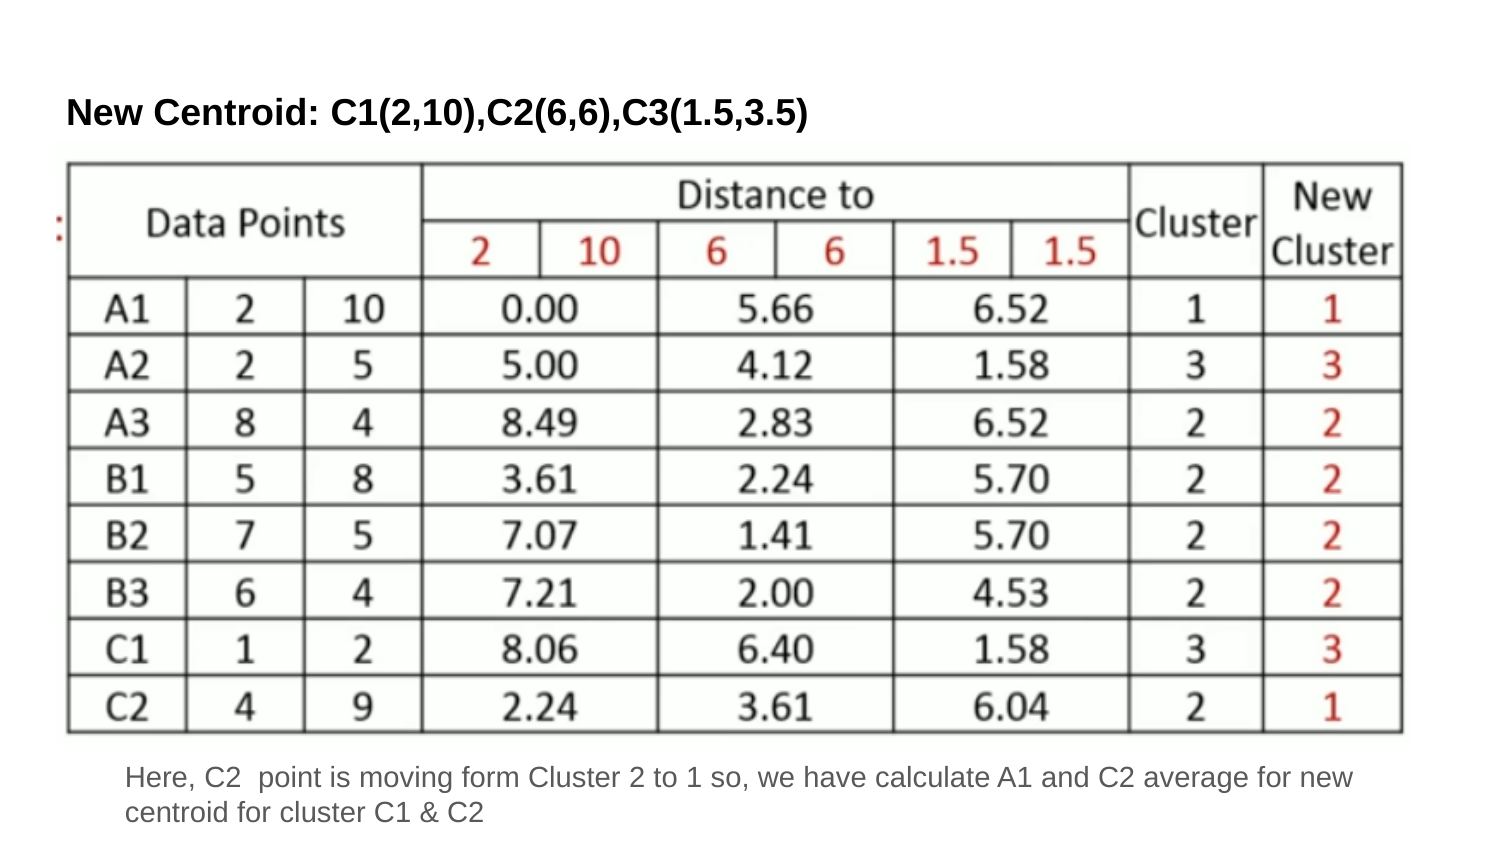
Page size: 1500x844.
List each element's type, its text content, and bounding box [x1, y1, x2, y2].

picture [55, 142, 1413, 744]
title New Centroid: C1(2,10),C2(6,6),C3(1.5,3.5) [51, 72, 1449, 167]
text_box Here, C2 point is moving form Cluster 2 to 1 so, we have calculate A1 and C2 average for new centroid for cluster C1 & C2 [109, 751, 1379, 843]
